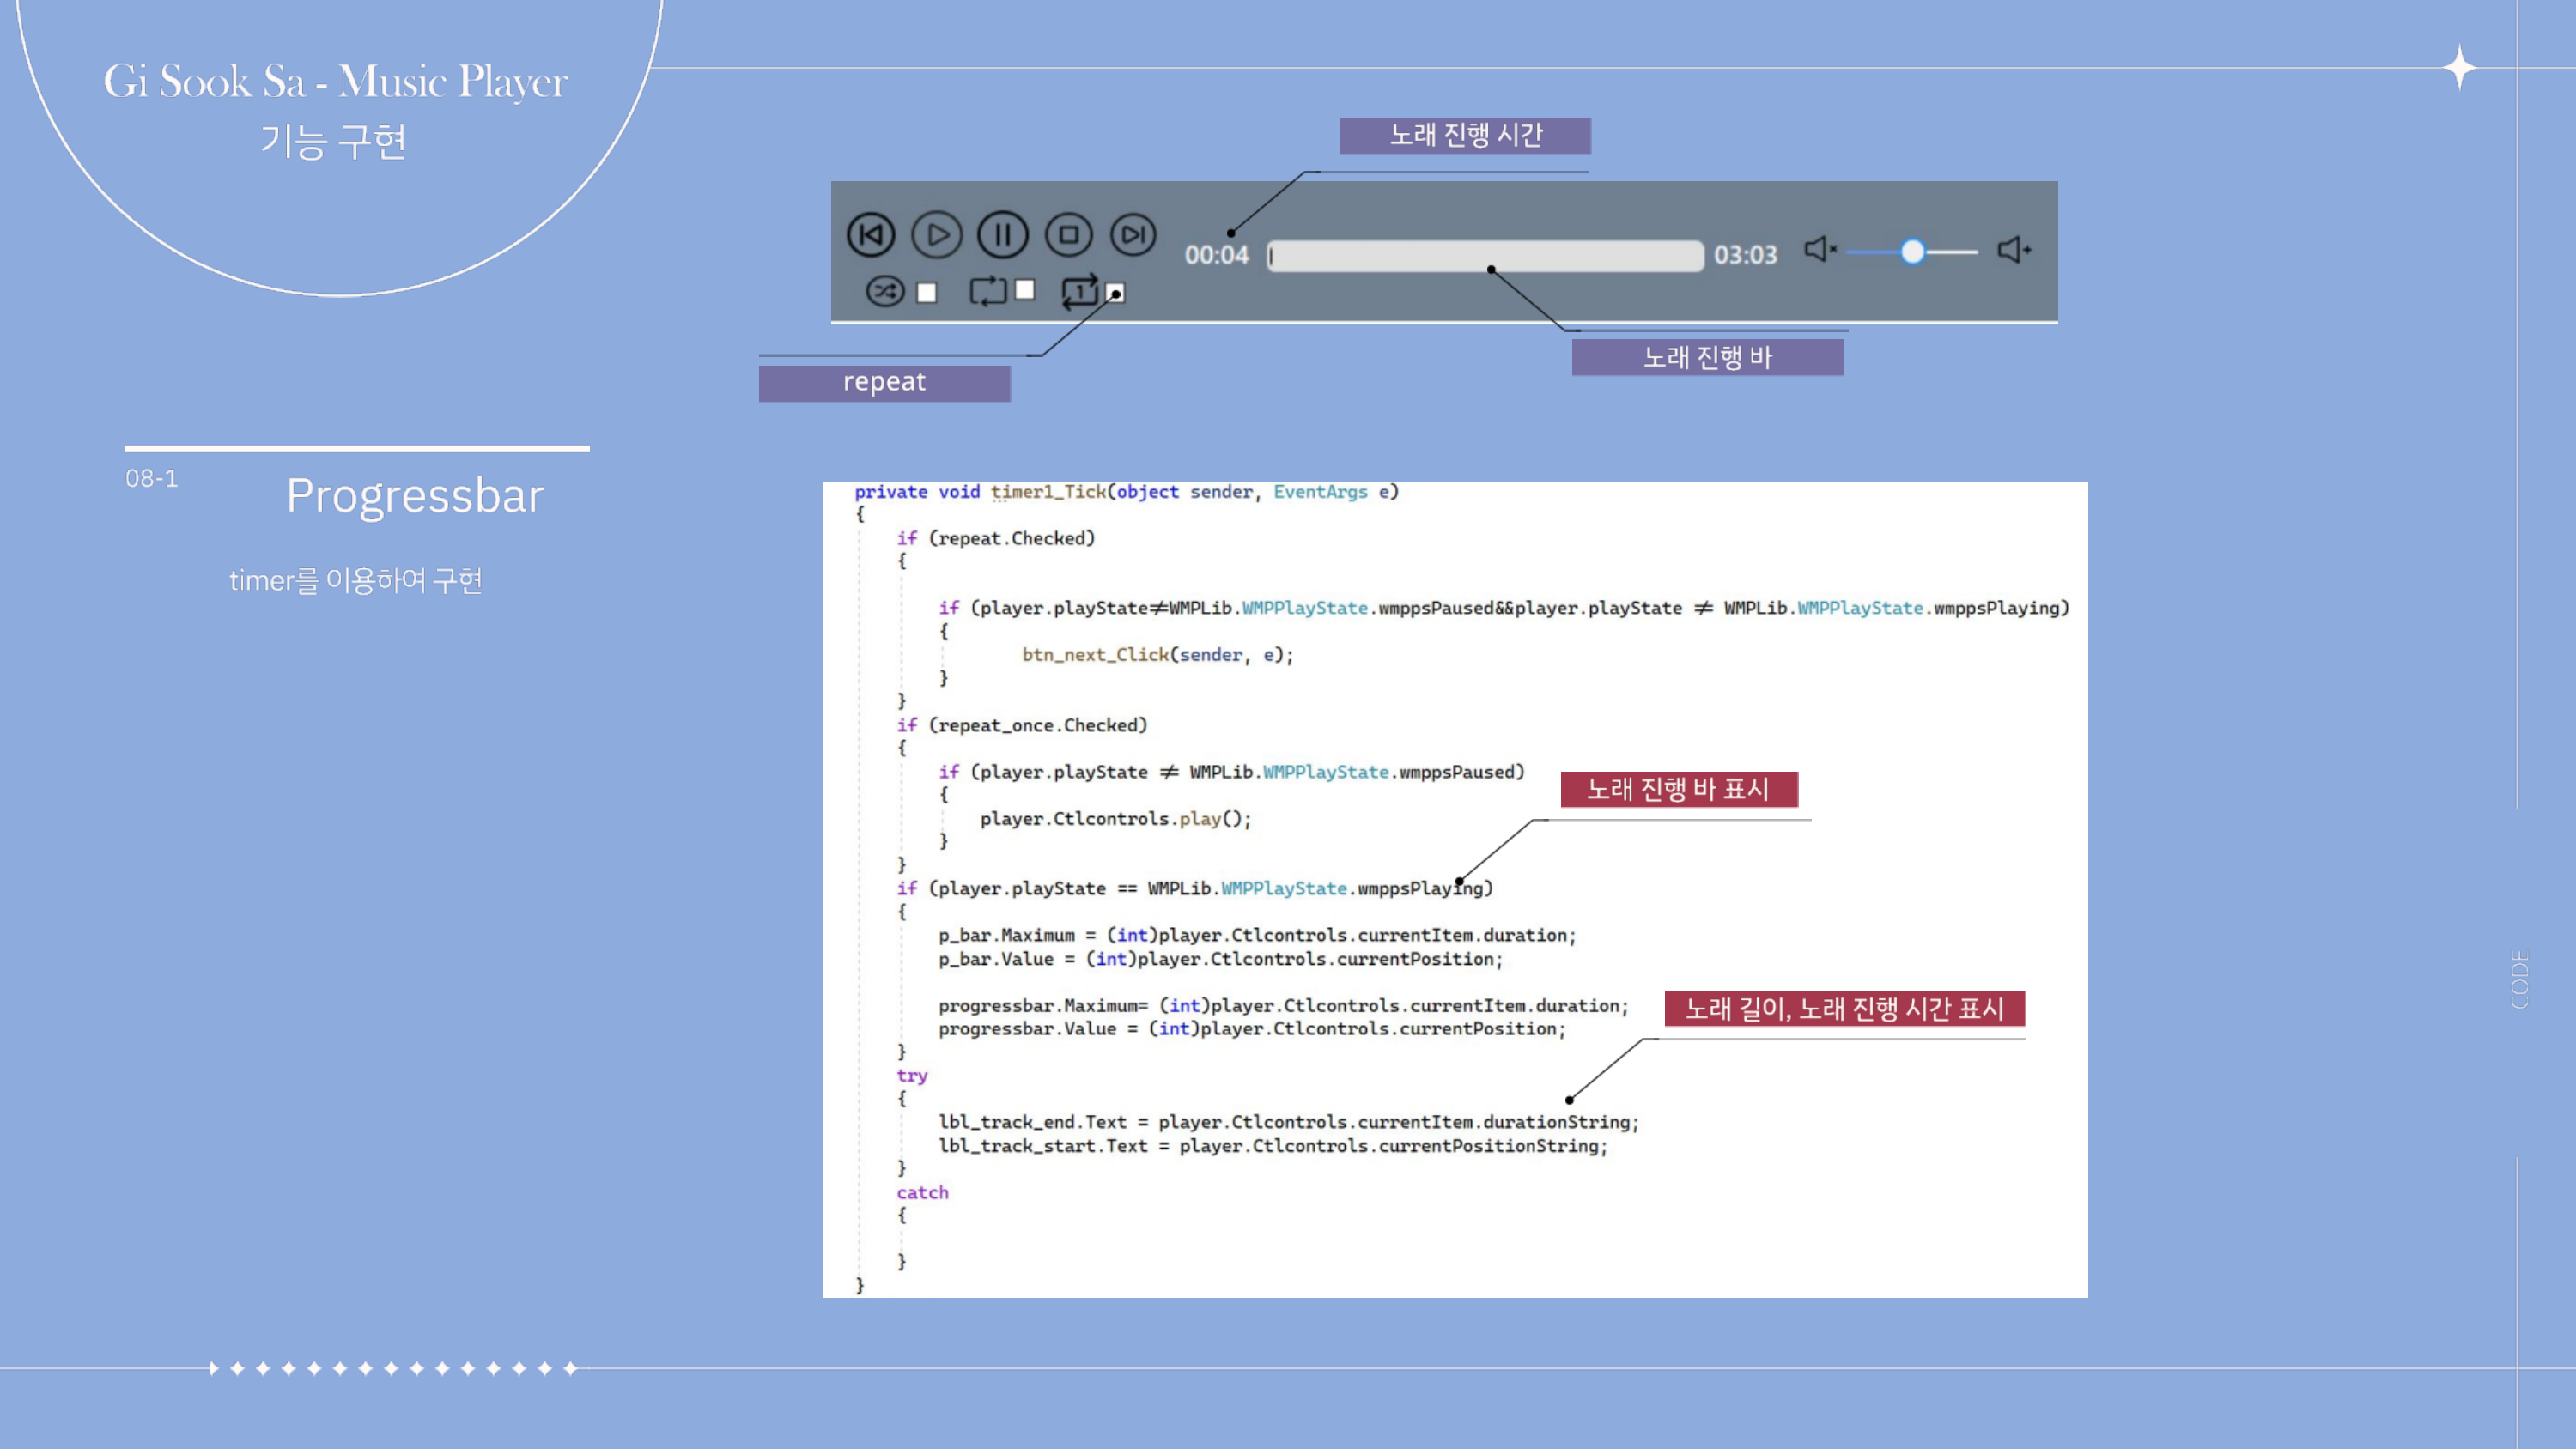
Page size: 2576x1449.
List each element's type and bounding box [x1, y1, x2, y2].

text_box [2441, 41, 2479, 93]
text_box [1786, 772, 1799, 809]
picture [1553, 765, 1783, 825]
text_box [1790, 339, 1844, 377]
text_box [1565, 991, 2026, 1200]
text_box [823, 482, 2088, 1298]
picture [119, 553, 497, 617]
text_box [15, 0, 666, 299]
text_box [1572, 339, 1580, 377]
picture [2419, 940, 2576, 1146]
picture [1338, 110, 1557, 170]
text_box [1486, 171, 1849, 333]
picture [2515, 71, 2519, 401]
text_box [669, 65, 2437, 71]
text_box [943, 366, 1012, 403]
picture [1584, 333, 1786, 392]
text_box [593, 1366, 2576, 1373]
text_box [2482, 65, 2576, 71]
text_box [1560, 118, 1592, 155]
picture [2515, 1374, 2519, 1449]
text_box [1227, 171, 1483, 333]
picture [2515, 408, 2519, 808]
text_box [759, 195, 1121, 358]
picture [2515, 1, 2519, 65]
text_box [1852, 181, 2058, 324]
picture [120, 458, 191, 509]
text_box [0, 1366, 211, 1373]
text_box [831, 181, 1223, 324]
text_box [125, 437, 590, 461]
text_box [2112, 401, 2576, 408]
picture [2515, 1158, 2519, 1366]
text_box [1455, 819, 1813, 981]
text_box [2304, 1367, 2576, 1374]
picture [275, 461, 567, 547]
picture [761, 358, 939, 410]
text_box [210, 1361, 590, 1378]
